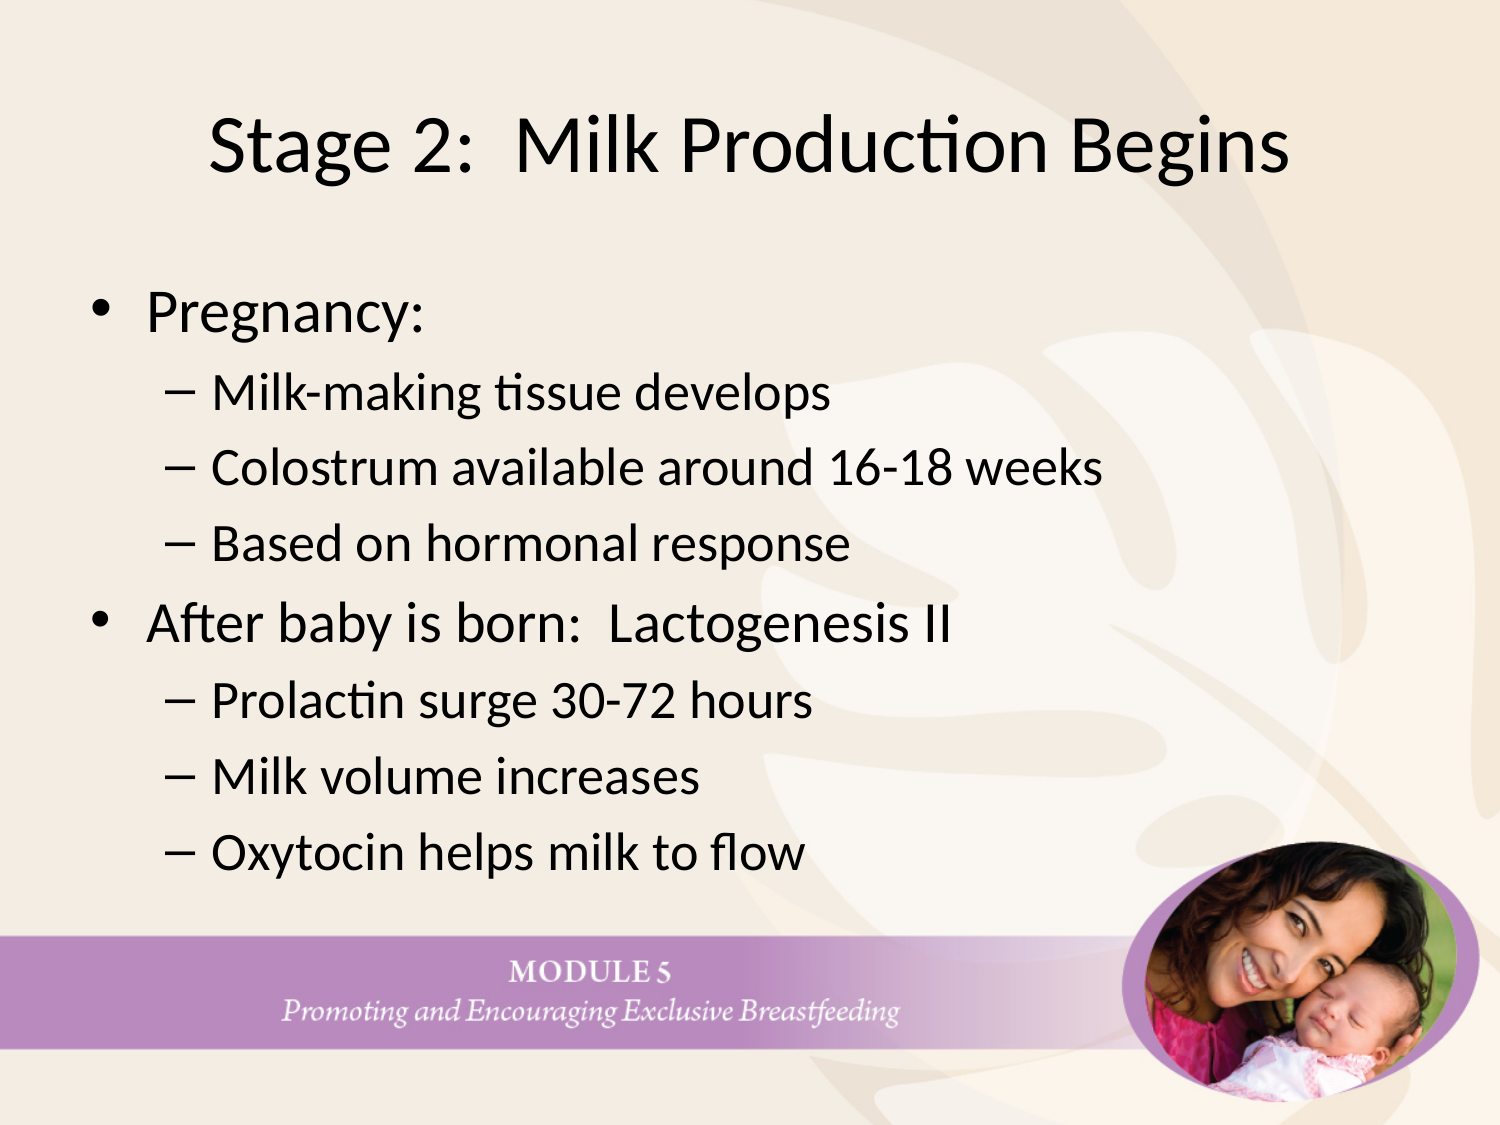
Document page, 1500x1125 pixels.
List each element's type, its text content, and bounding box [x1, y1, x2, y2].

list Pregnancy: Milk-making tissue develops Colostrum available around 16-18 weeks Based on hormonal response After baby is born: Lactogenesis II Prolactin surge 30-72 hours Milk volume increases Oxytocin helps milk to flow [75, 262, 1463, 1005]
picture [0, 0, 1500, 1125]
title Stage 2: Milk Production Begins [75, 45, 1425, 233]
